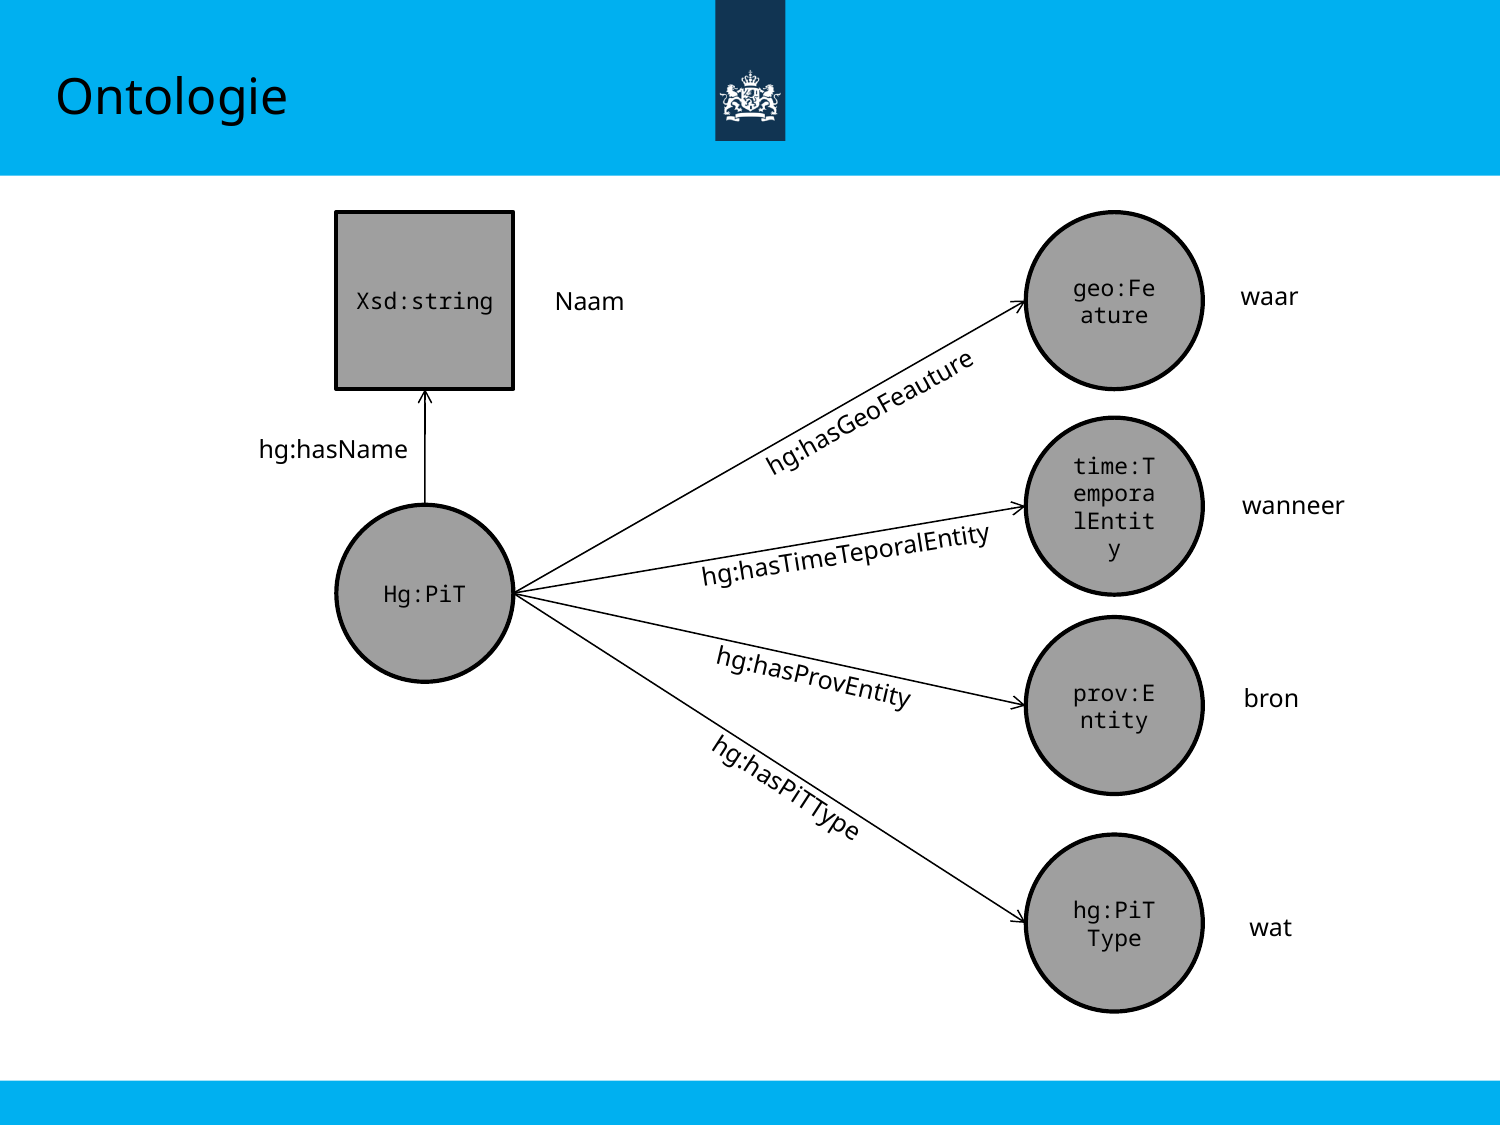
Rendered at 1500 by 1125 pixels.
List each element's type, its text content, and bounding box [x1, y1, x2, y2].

text_box prov:Entity [1023, 614, 1205, 797]
text_box [945, 687, 1026, 710]
text_box [1018, 503, 1026, 511]
text_box bron [1228, 674, 1316, 720]
text_box hg:PiTType [1023, 832, 1205, 1014]
text_box hg:hasTimeTeporalEntity [683, 503, 1025, 601]
text_box waar [1225, 272, 1317, 318]
text_box hg:hasName [243, 426, 433, 471]
text_box [889, 834, 1026, 923]
text_box Naam [539, 278, 643, 323]
text_box [987, 300, 1026, 323]
text_box [513, 459, 747, 594]
text_box Ontologie [40, 47, 702, 141]
text_box wat [1234, 904, 1310, 949]
text_box geo:Feature [1023, 210, 1205, 392]
text_box hg:hasGeoFeauture [744, 321, 1008, 494]
text_box Hg:PiT [334, 502, 516, 684]
text_box [513, 593, 706, 637]
text_box hg:hasPiTType [691, 714, 893, 867]
text_box [514, 595, 711, 721]
text_box Xsd:string [334, 210, 515, 391]
text_box [516, 563, 684, 594]
text_box time:TemporalEntity [1023, 415, 1205, 597]
text_box wanneer [1227, 482, 1365, 528]
text_box hg:hasProvEntity [697, 628, 946, 728]
picture [716, 0, 784, 140]
text_box [417, 389, 433, 426]
